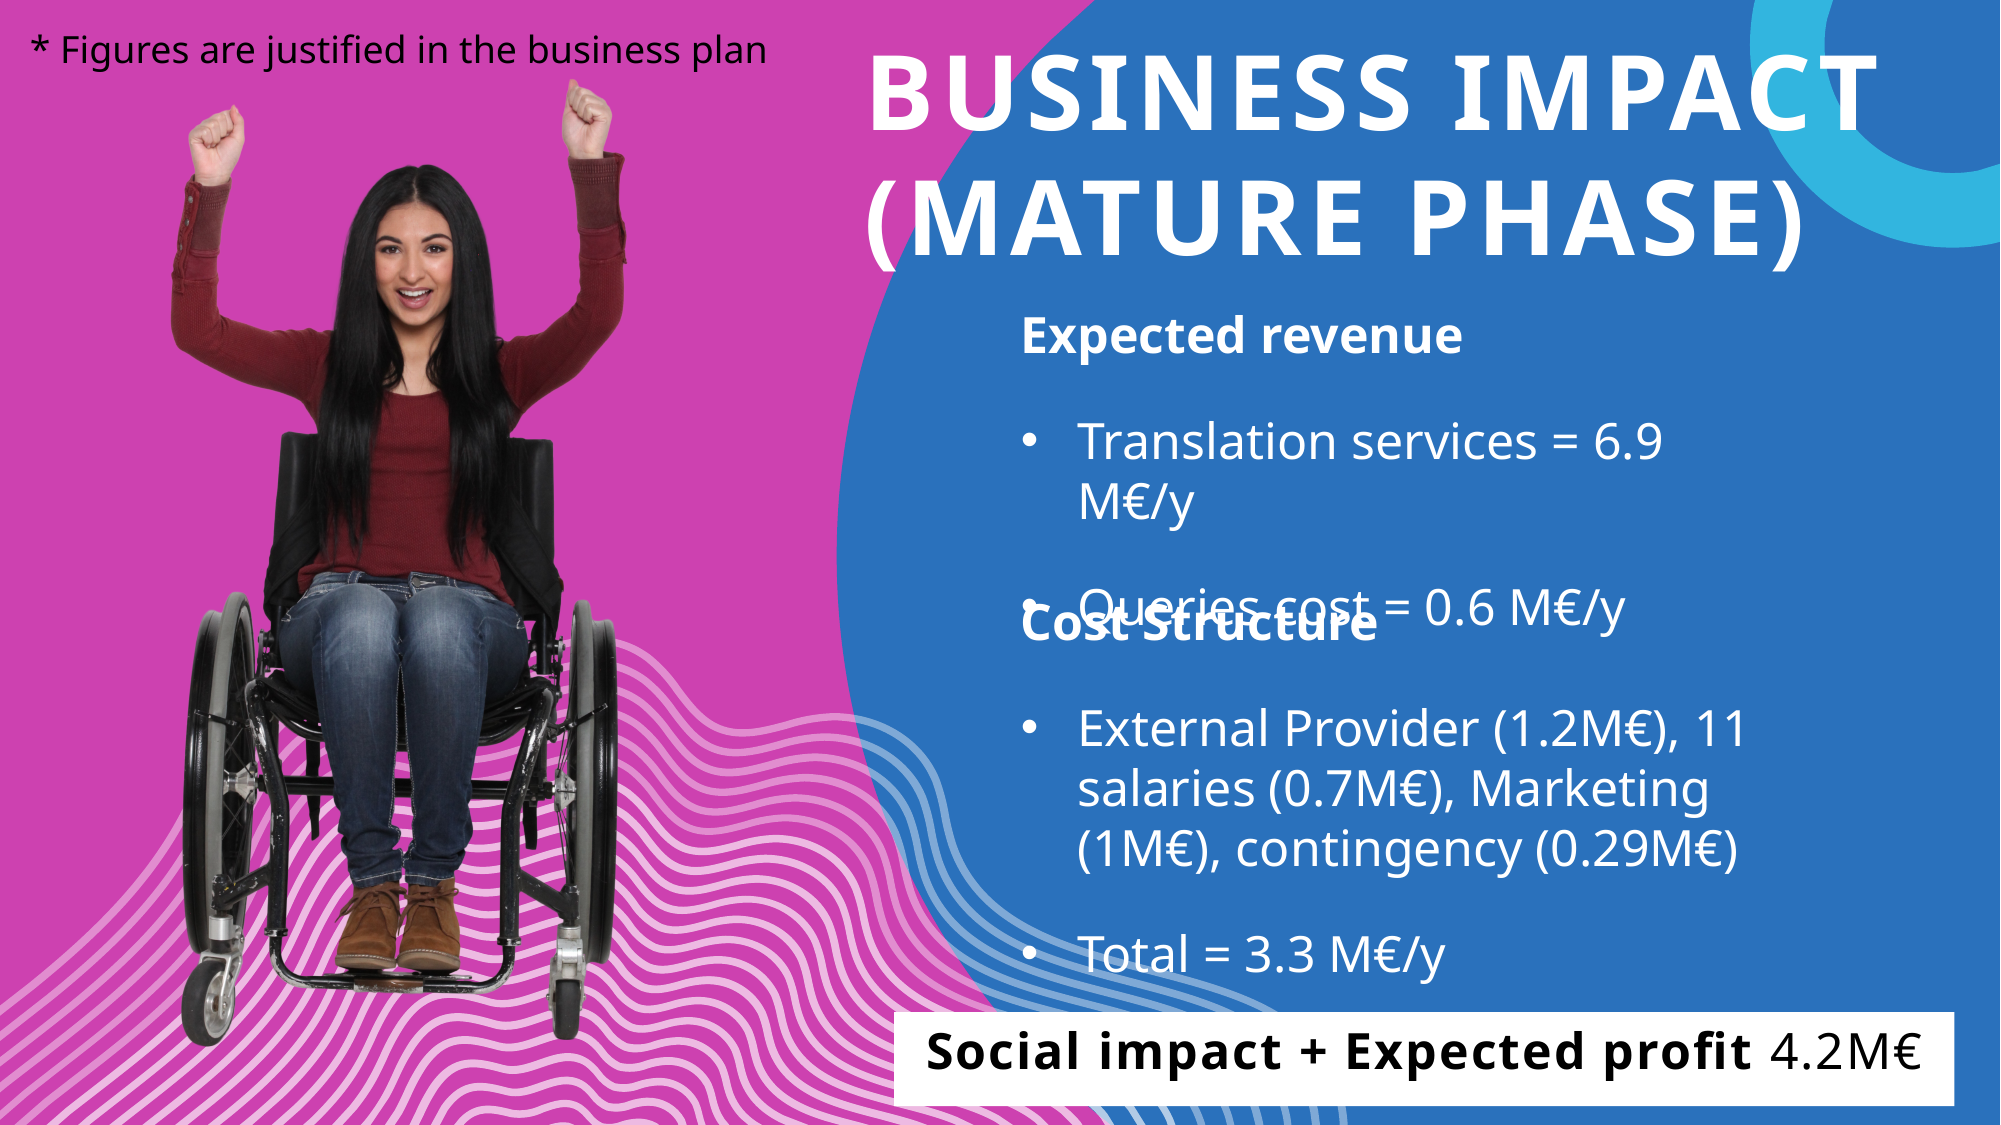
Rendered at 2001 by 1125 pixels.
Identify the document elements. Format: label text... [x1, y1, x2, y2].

text_box Social impact + Expected profit 4.2M€ [894, 1012, 1955, 1107]
list Expected revenue Translation services = 6.9 M€/y Queries cost = 0.6 M€/y [1020, 296, 1794, 447]
text_box Cost Structure External Provider (1.2M€), 11 salaries (0.7M€), Marketing (1M€), contingency (0.29M€) Total = 3.3 M€/y [1020, 583, 1794, 733]
text_box * Figures are justified in the business plan [14, 18, 784, 79]
title Business impact (mature phase) [865, 18, 1984, 392]
picture [170, 78, 628, 1047]
